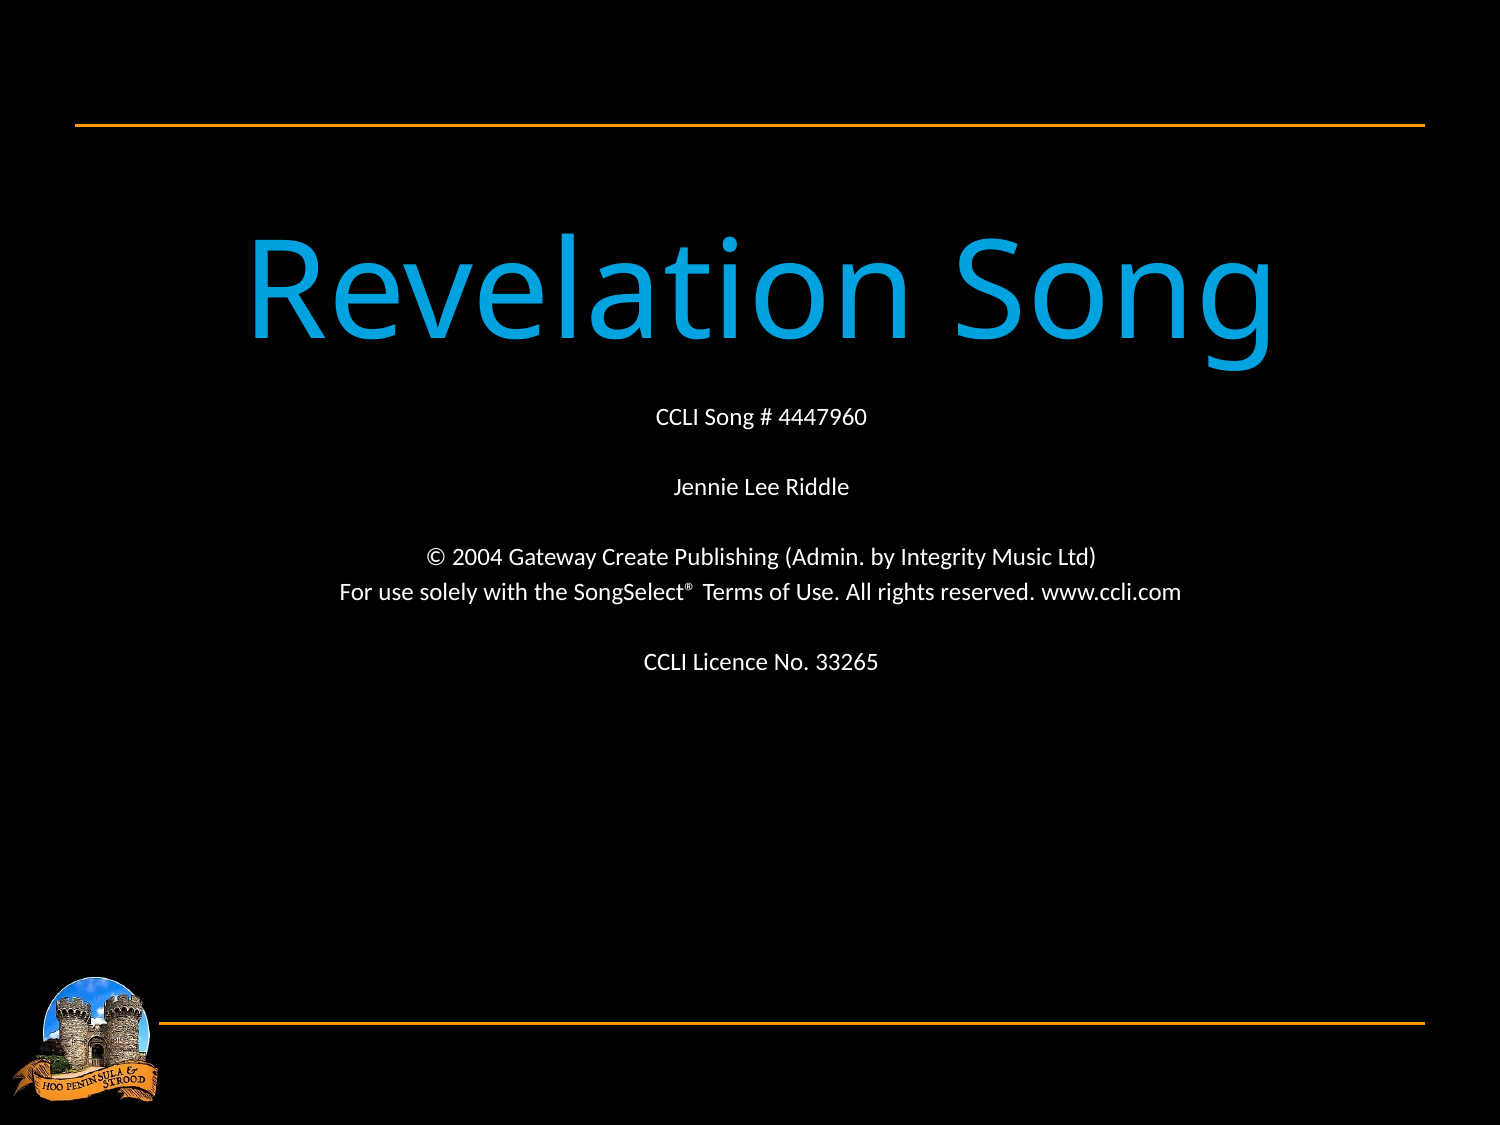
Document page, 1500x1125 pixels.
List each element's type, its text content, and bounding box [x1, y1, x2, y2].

subtitle Revelation Song CCLI Song # 4447960 Jennie Lee Riddle © 2004 Gateway Create Publishing (Admin. by Integrity Music Ltd) For use solely with the SongSelect® Terms of Use. All rights reserved. www.ccli.com CCLI Licence No. 33265 [53, 30, 1471, 1094]
picture [11, 975, 160, 1103]
